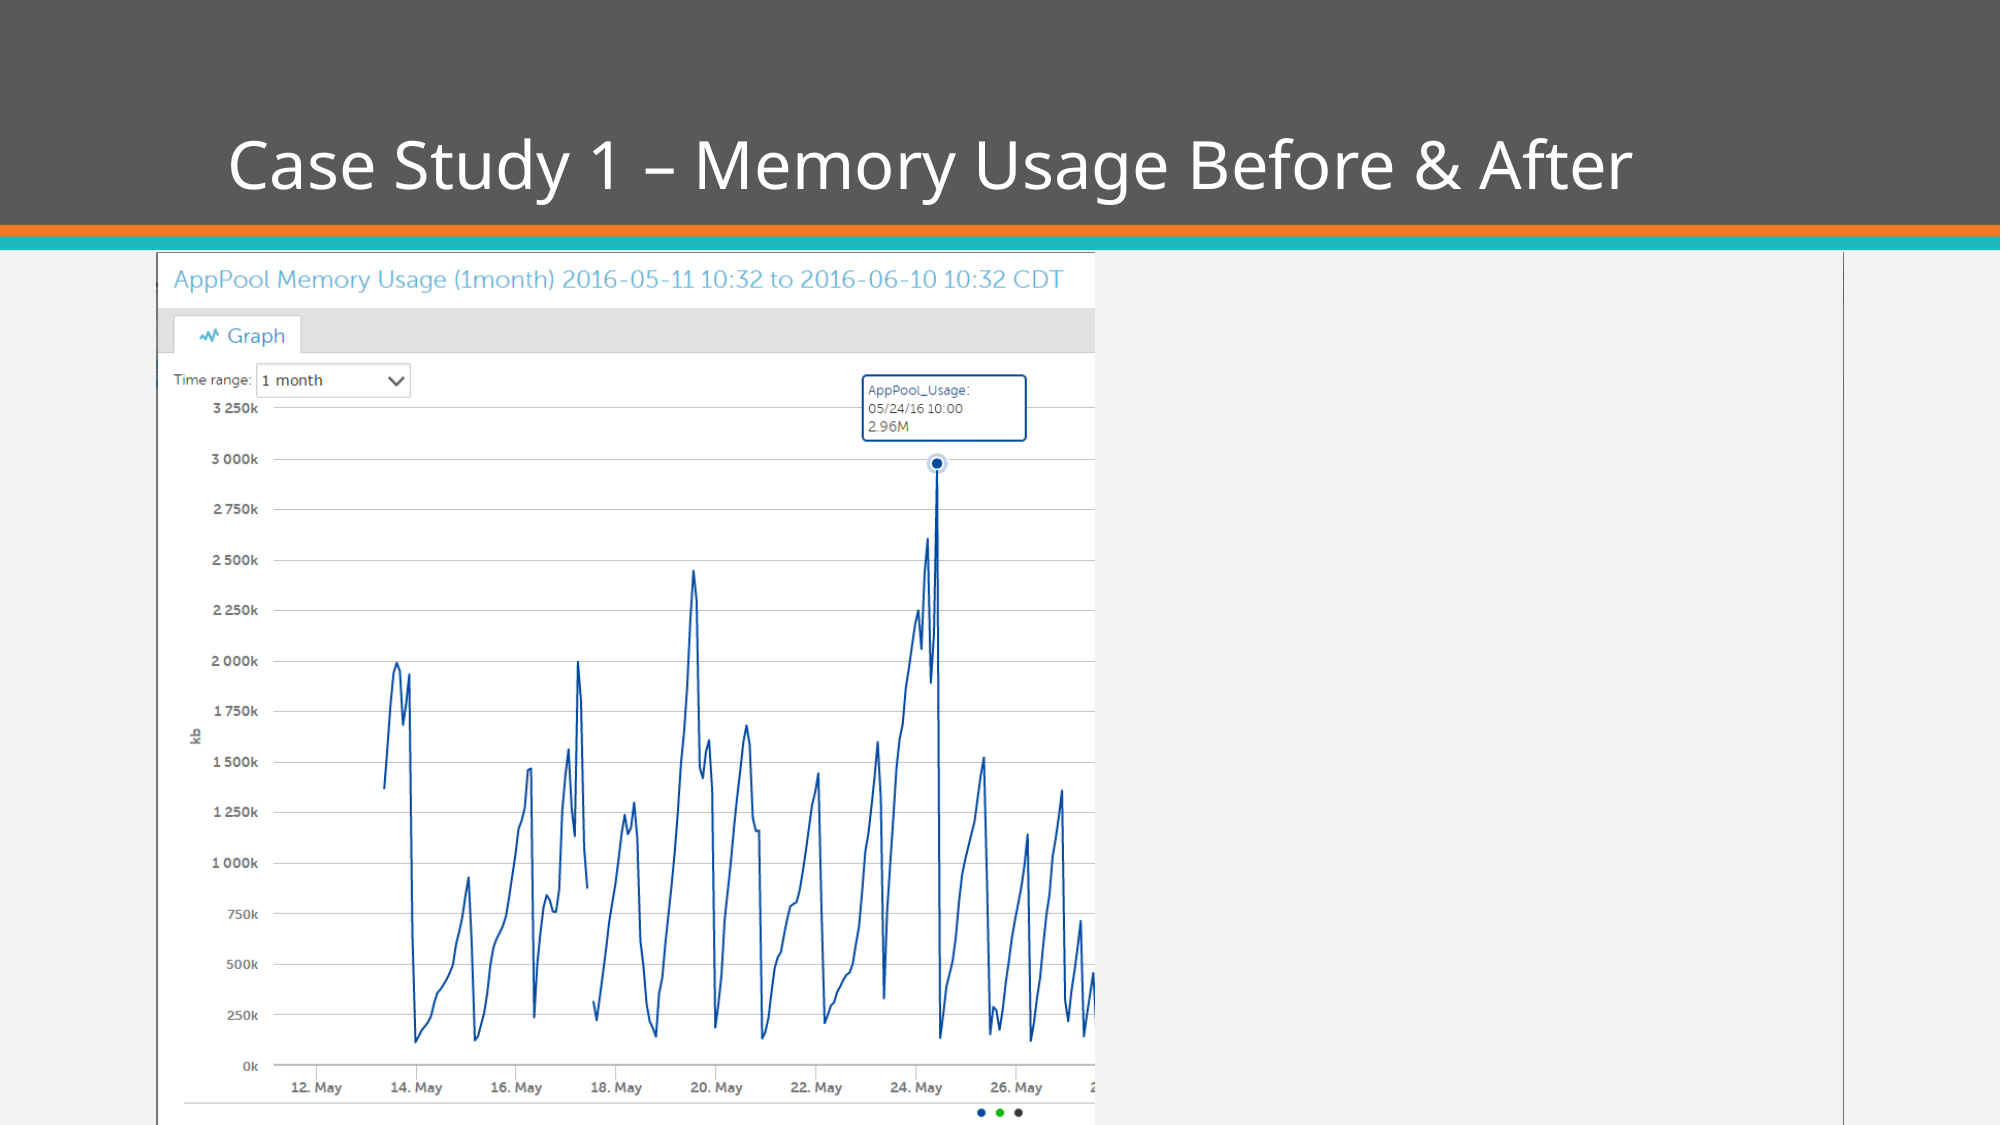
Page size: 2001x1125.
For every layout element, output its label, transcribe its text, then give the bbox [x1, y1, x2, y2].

title Case Study 1 – Memory Usage Before & After [212, 41, 1788, 212]
picture [156, 252, 1844, 1125]
